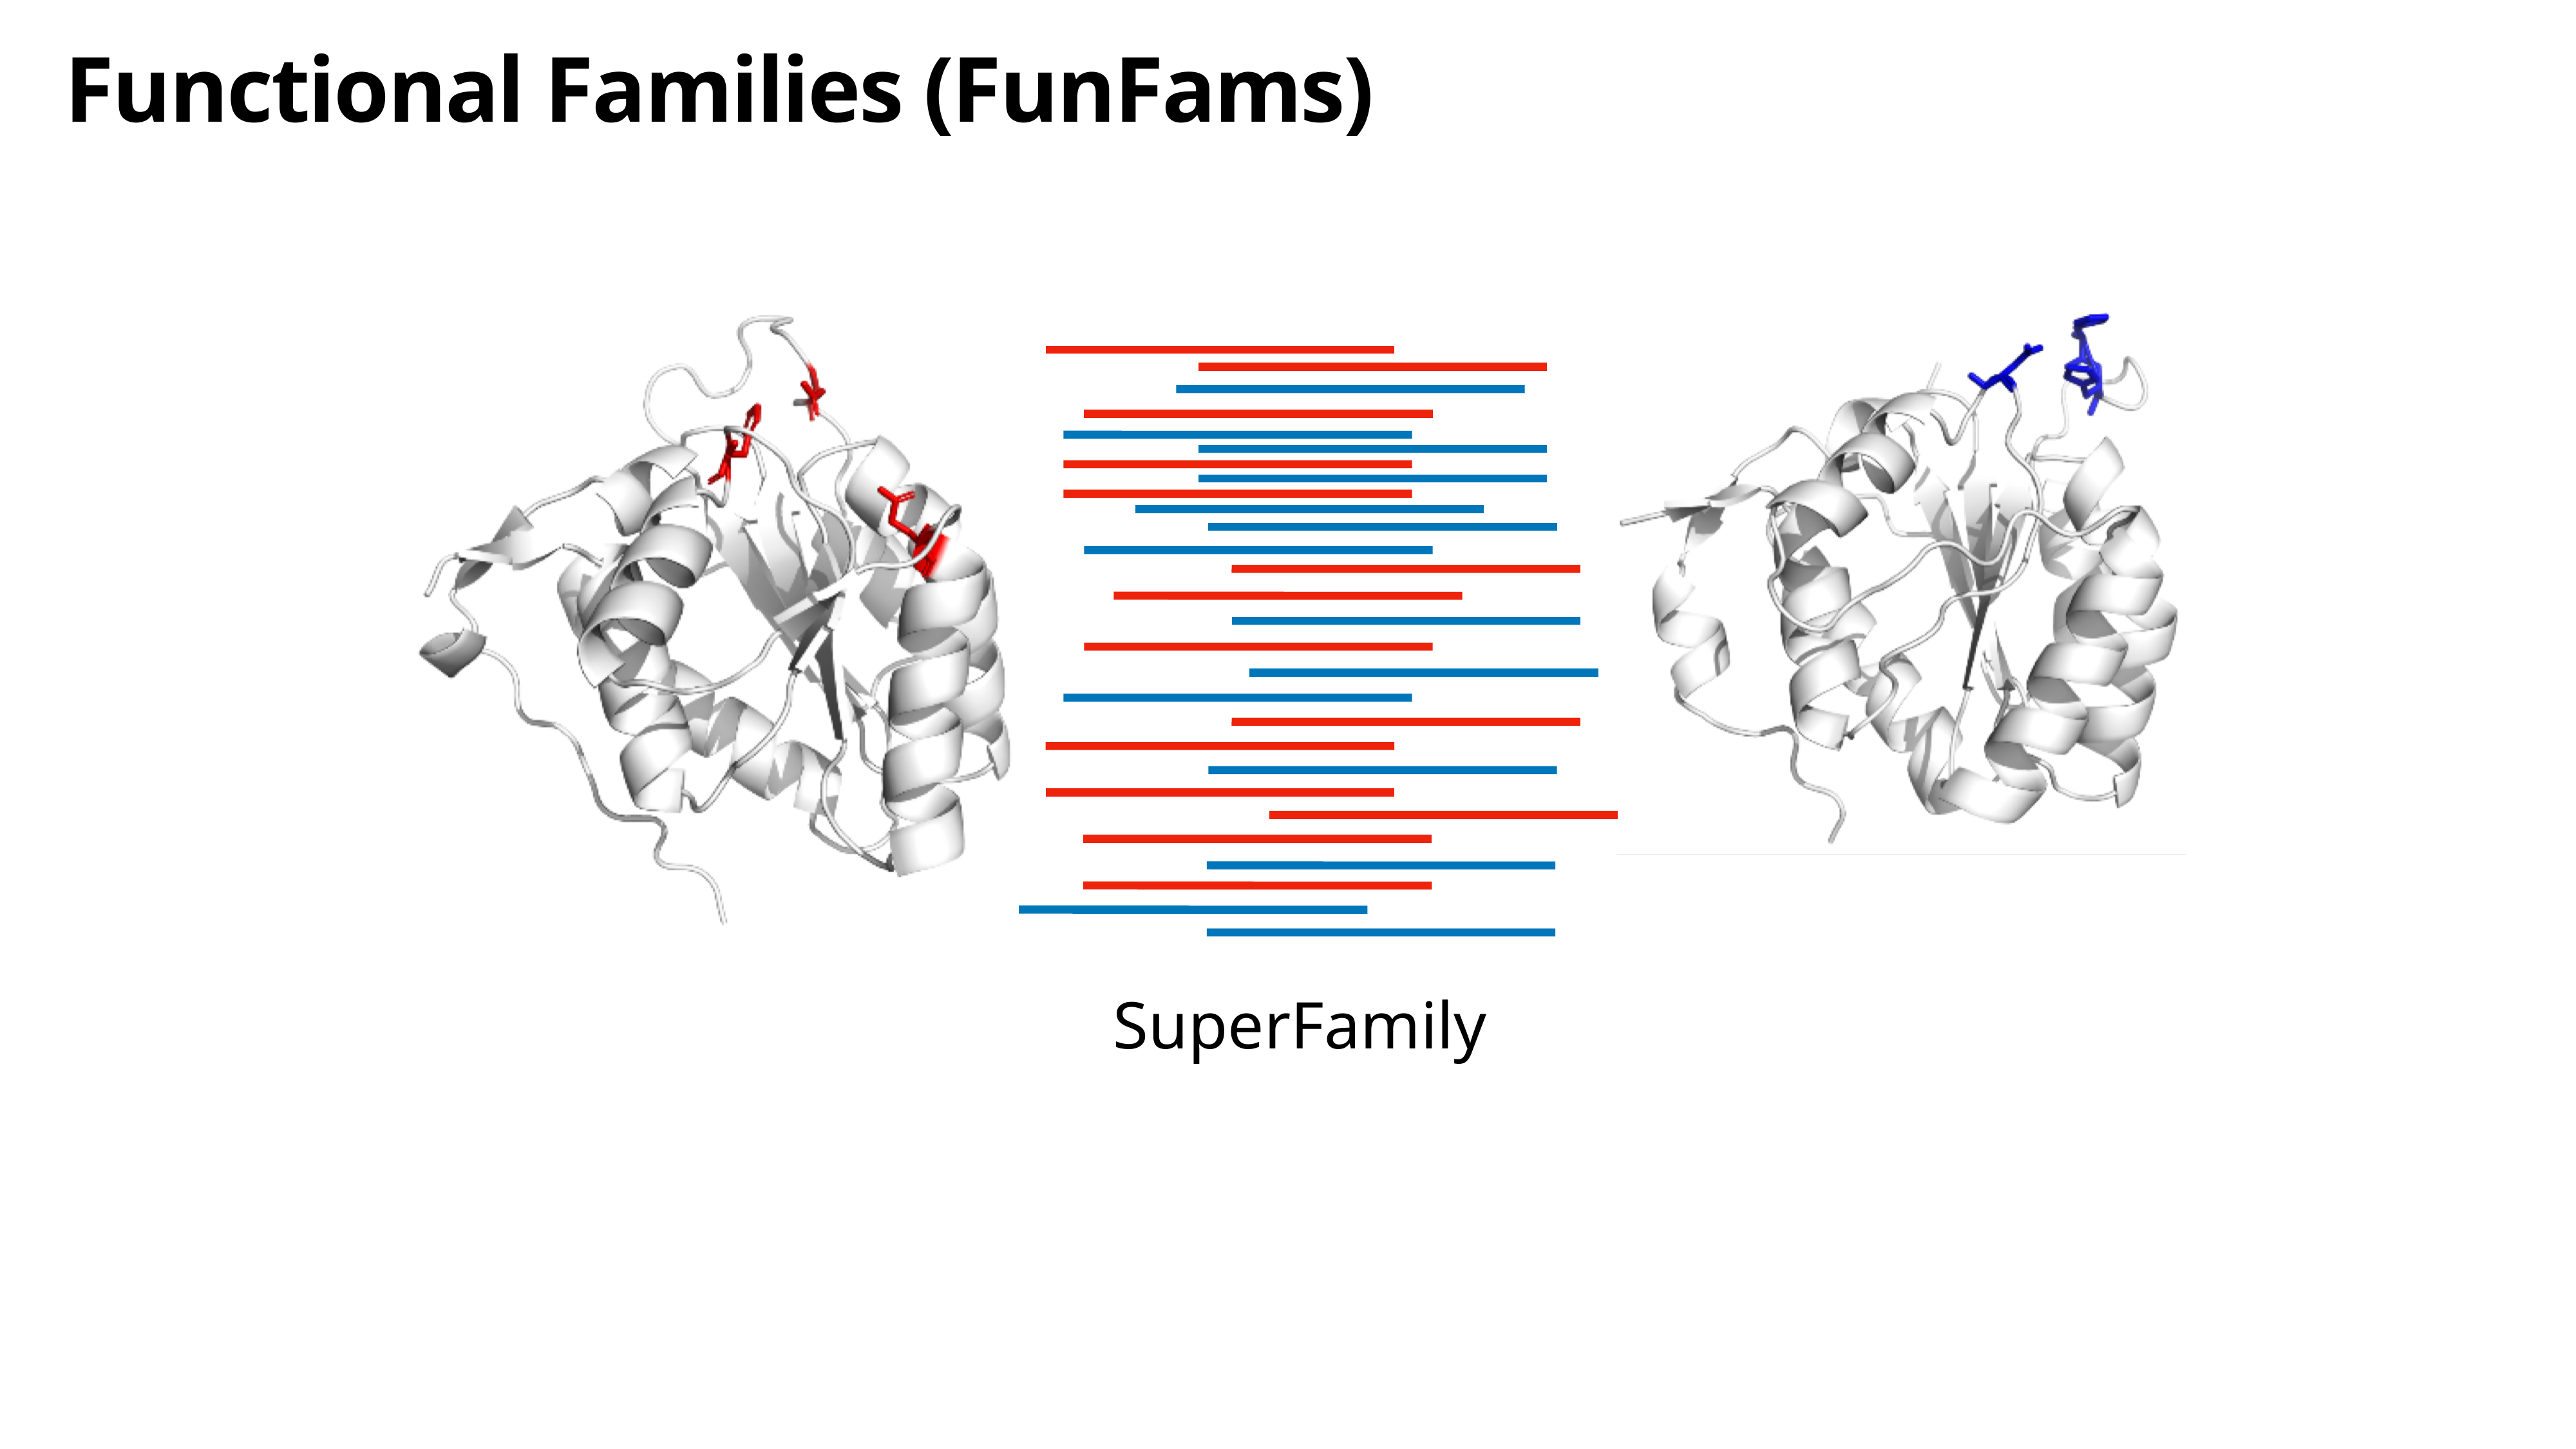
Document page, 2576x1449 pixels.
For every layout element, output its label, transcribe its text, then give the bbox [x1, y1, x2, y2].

text_box SuperFamily [1108, 987, 1493, 1068]
picture [414, 308, 2186, 933]
title Functional Families (FunFams) [59, 47, 2382, 200]
